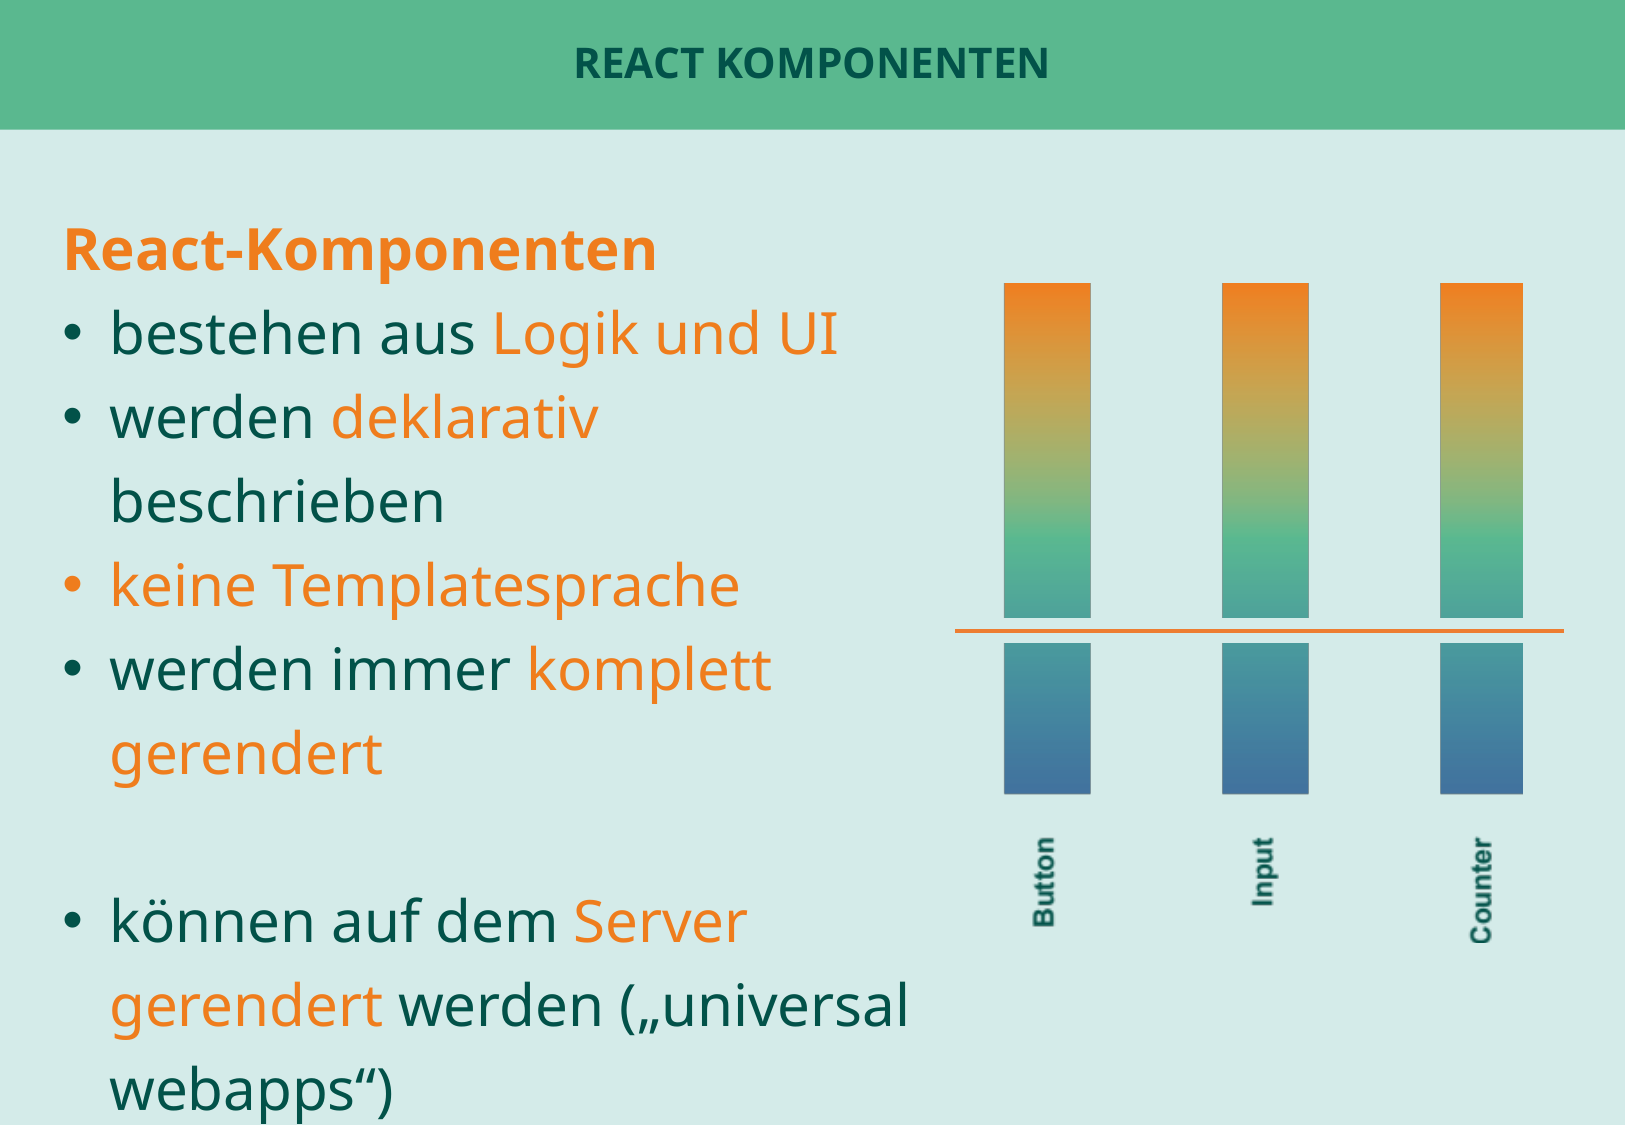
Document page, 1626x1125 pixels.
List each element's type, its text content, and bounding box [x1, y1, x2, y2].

text_box [1523, 623, 1571, 639]
text_box [949, 623, 969, 639]
title React Komponenten [0, 0, 1625, 130]
picture [969, 283, 1523, 943]
text_box React-Komponenten bestehen aus Logik und UI werden deklarativ beschrieben keine Templatesprache werden immer komplett gerendert können auf dem Server gerendert werden („universal webapps“) [47, 190, 934, 1125]
